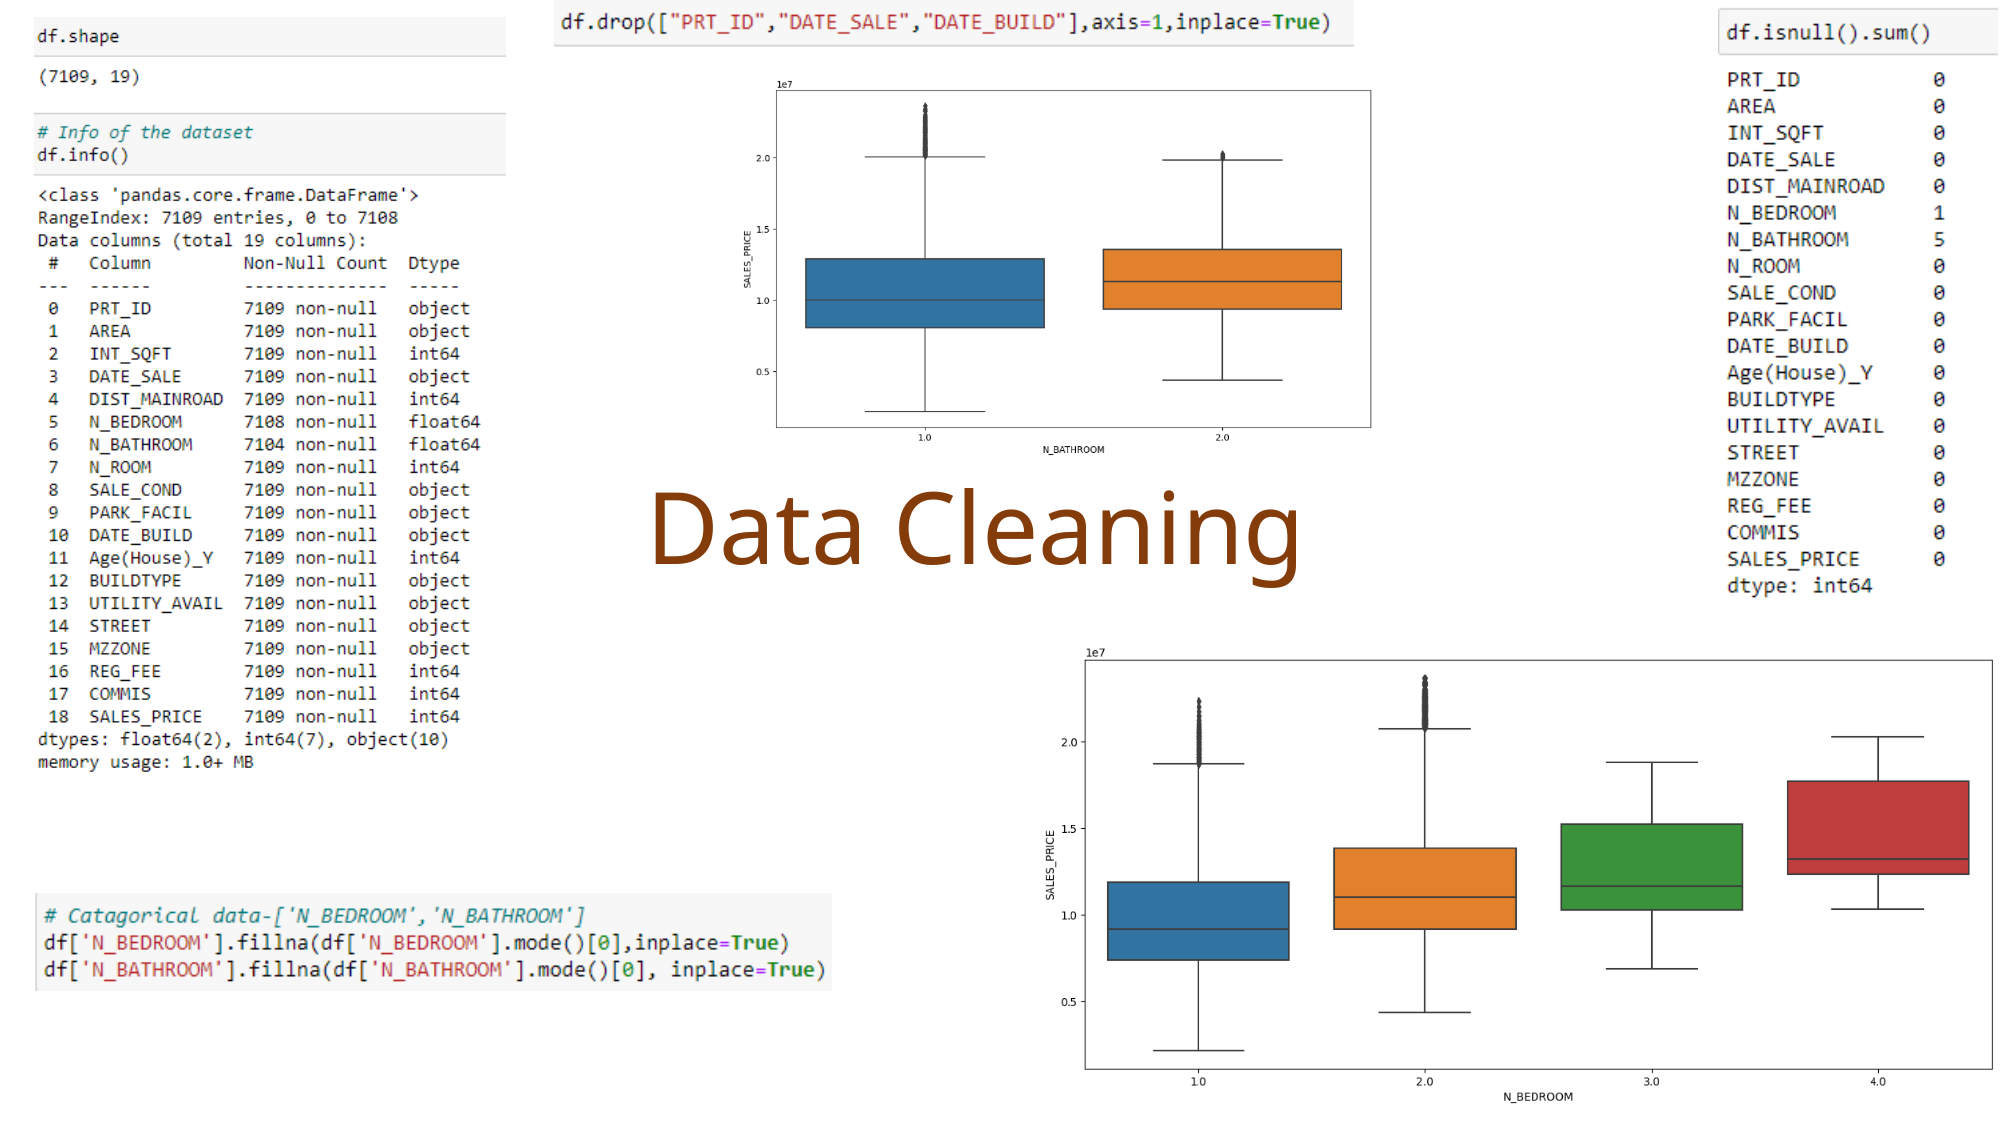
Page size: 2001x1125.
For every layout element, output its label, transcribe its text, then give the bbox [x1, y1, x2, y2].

text_box Data Cleaning [554, 390, 1399, 659]
picture [554, 0, 1354, 50]
picture [34, 17, 506, 776]
picture [735, 77, 1384, 459]
picture [34, 893, 832, 991]
picture [1028, 0, 2000, 1108]
